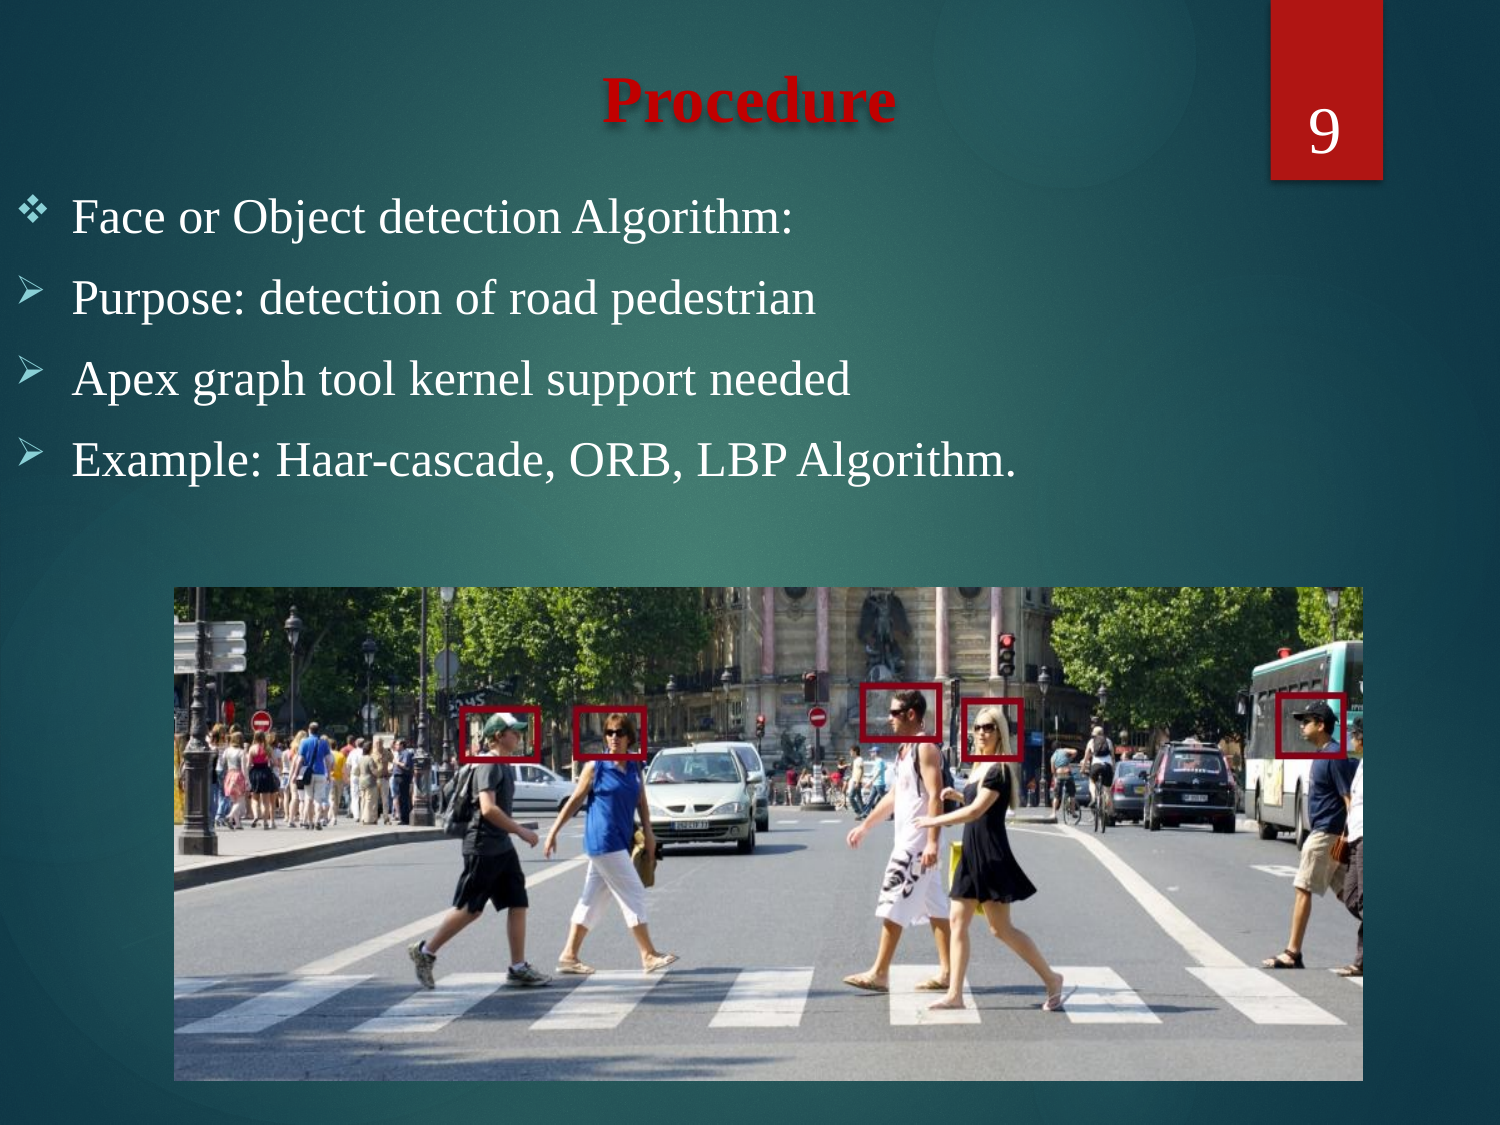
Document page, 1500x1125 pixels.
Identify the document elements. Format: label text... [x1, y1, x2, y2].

title Procedure [0, 48, 1500, 194]
picture [174, 587, 1363, 1081]
list Face or Object detection Algorithm: Purpose: detection of road pedestrian Apex graph tool kernel support needed Example: Haar-cascade, ORB, LBP Algorithm. [0, 206, 1488, 1096]
